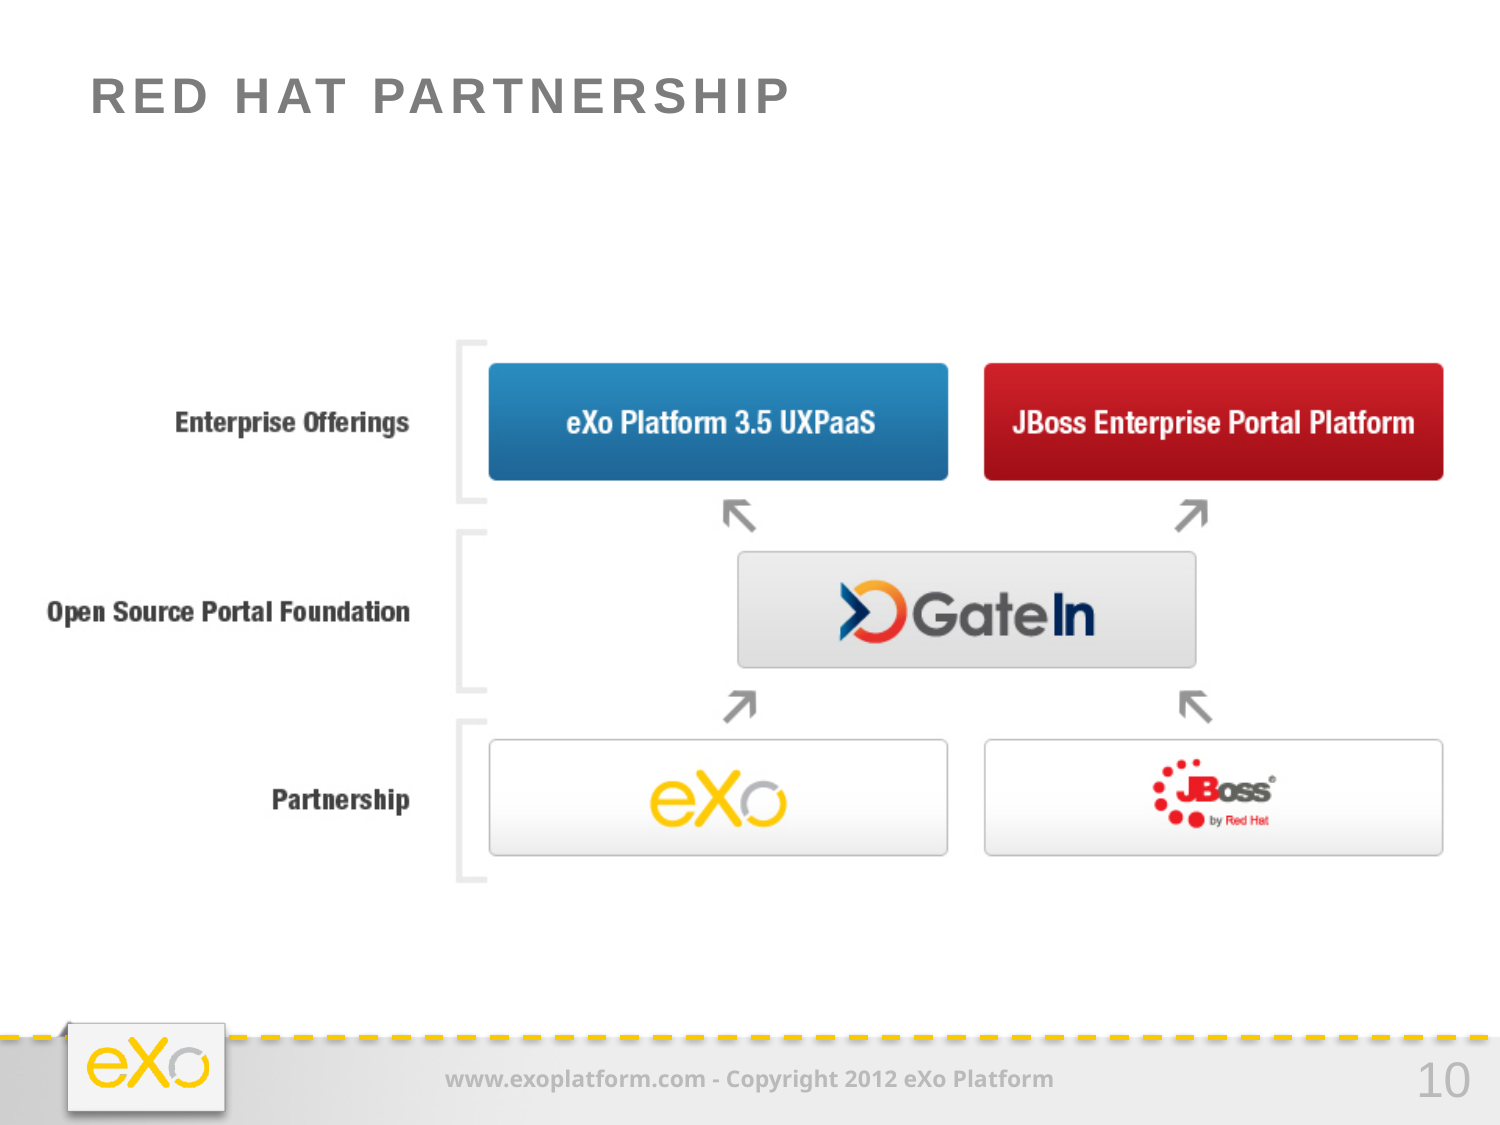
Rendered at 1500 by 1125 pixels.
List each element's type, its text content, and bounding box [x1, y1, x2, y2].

title Red Hat Partnership [75, 37, 1425, 150]
picture [0, 1010, 1500, 1125]
picture [0, 307, 1500, 913]
